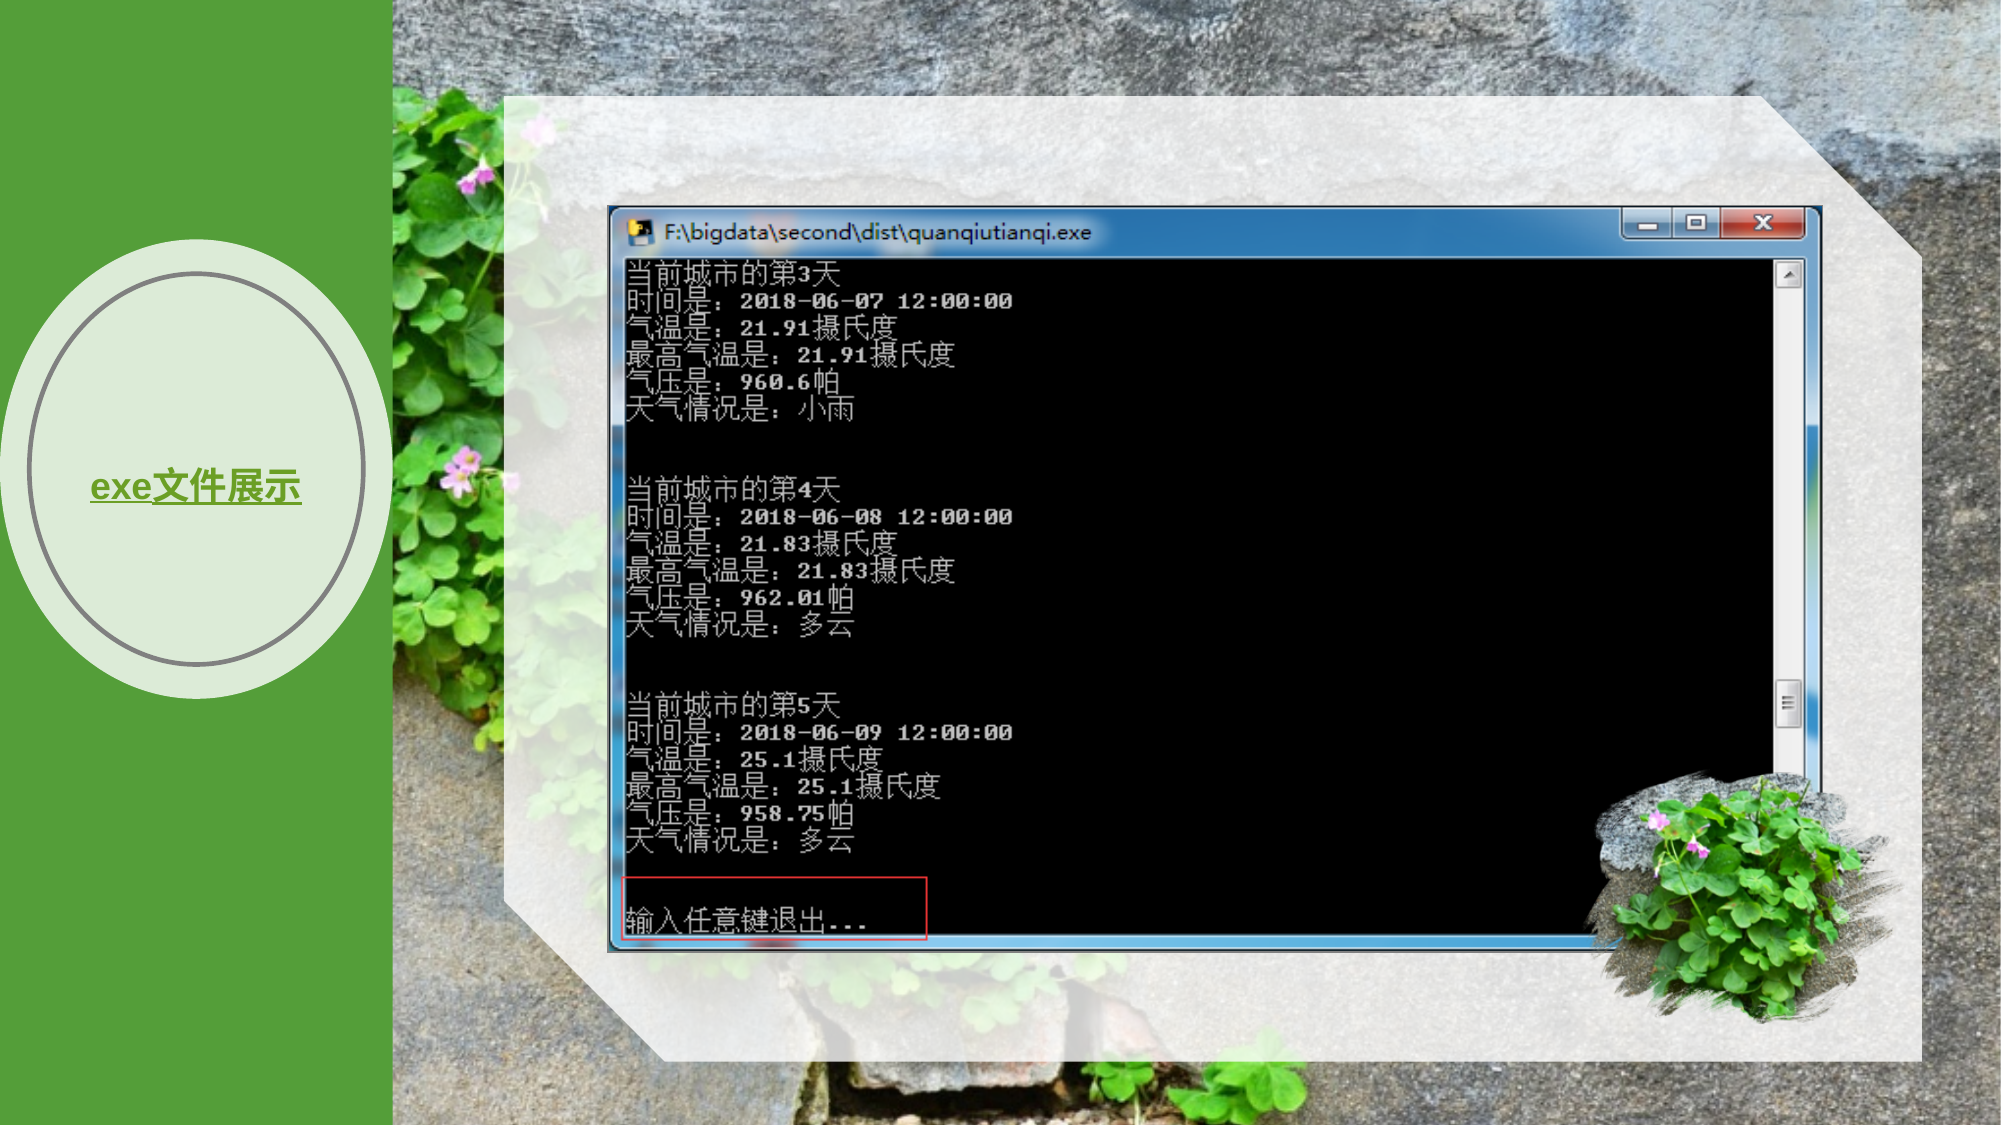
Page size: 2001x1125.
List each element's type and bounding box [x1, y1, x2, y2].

text_box [503, 96, 1922, 1062]
text_box [0, 239, 393, 699]
picture [0, 0, 2001, 1125]
